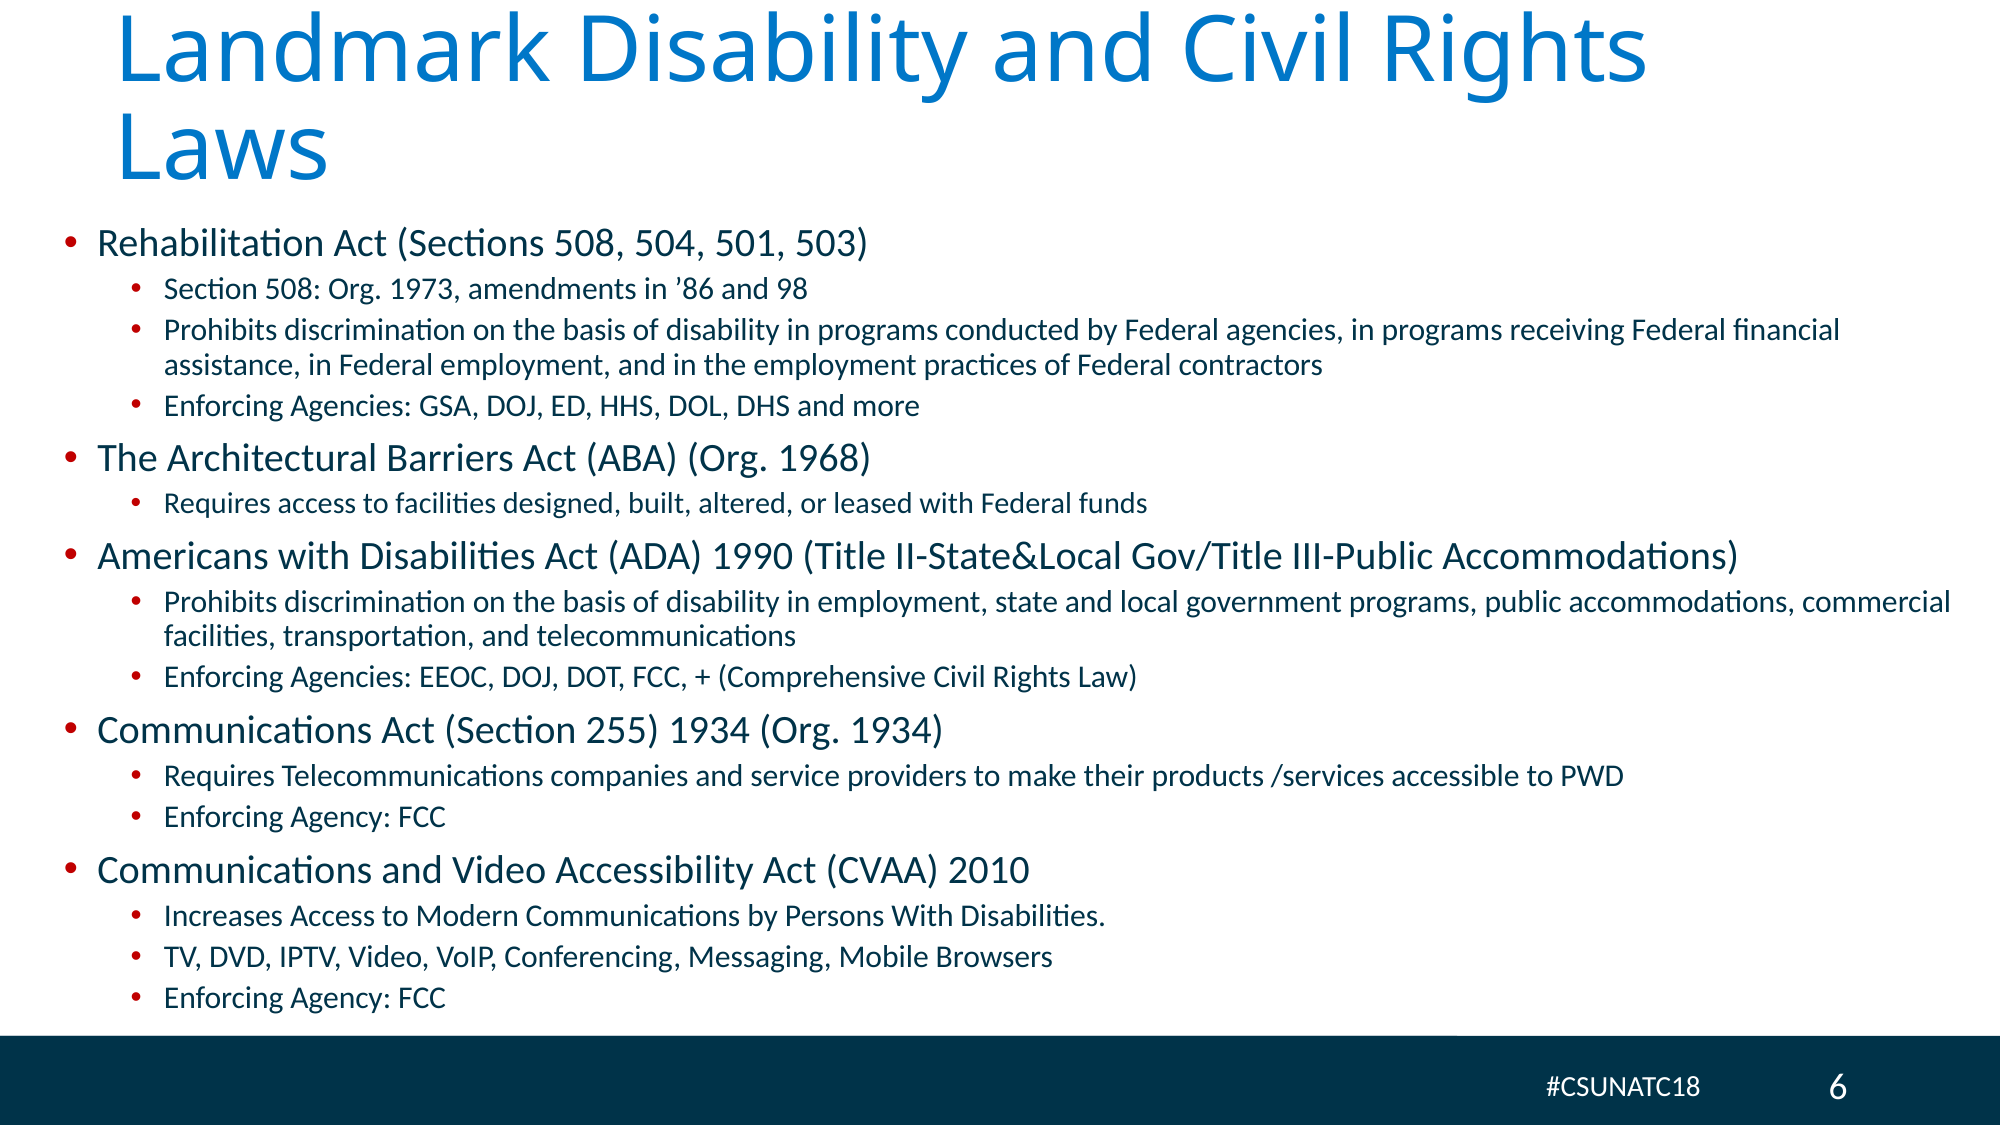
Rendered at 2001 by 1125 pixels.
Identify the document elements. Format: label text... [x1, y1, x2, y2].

title Landmark Disability and Civil Rights Laws [99, 44, 1900, 158]
slide_number 6 [1712, 1053, 1863, 1116]
list Rehabilitation Act (Sections 508, 504, 501, 503) Section 508: Org. 1973, amendments in ’86 and 98 Prohibits discrimination on the basis of disability in programs conducted by Federal agencies, in programs receiving Federal financial assistance, in Federal employment, and in the employment practices of Federal contractors Enforcing Agencies: GSA, DOJ, ED, HHS, DOL, DHS and more The Architectural Barriers Act (ABA) (Org. 1968) Requires access to facilities designed, built, altered, or leased with Federal funds Americans with Disabilities Act (ADA) 1990 (Title II-State&Local Gov/Title III-Public Accommodations) Prohibits discrimination on the basis of disability in employment, state and local government programs, public accommodations, commercial facilities, transportation, and telecommunications Enforcing Agencies: EEOC, DOJ, DOT, FCC, + (Comprehensive Civil Rights Law) Communications Act (Section 255) 1934 (Org. 1934) Requires Telecommunications companies and service providers to make their products /services accessible to PWD Enforcing Agency: FCC Communications and Video Accessibility Act (CVAA) 2010 Increases Access to Modern Communications by Persons With Disabilities. TV, DVD, IPTV, Video, VoIP, Conferencing, Messaging, Mobile Browsers Enforcing Agency: FCC [48, 214, 2000, 1028]
